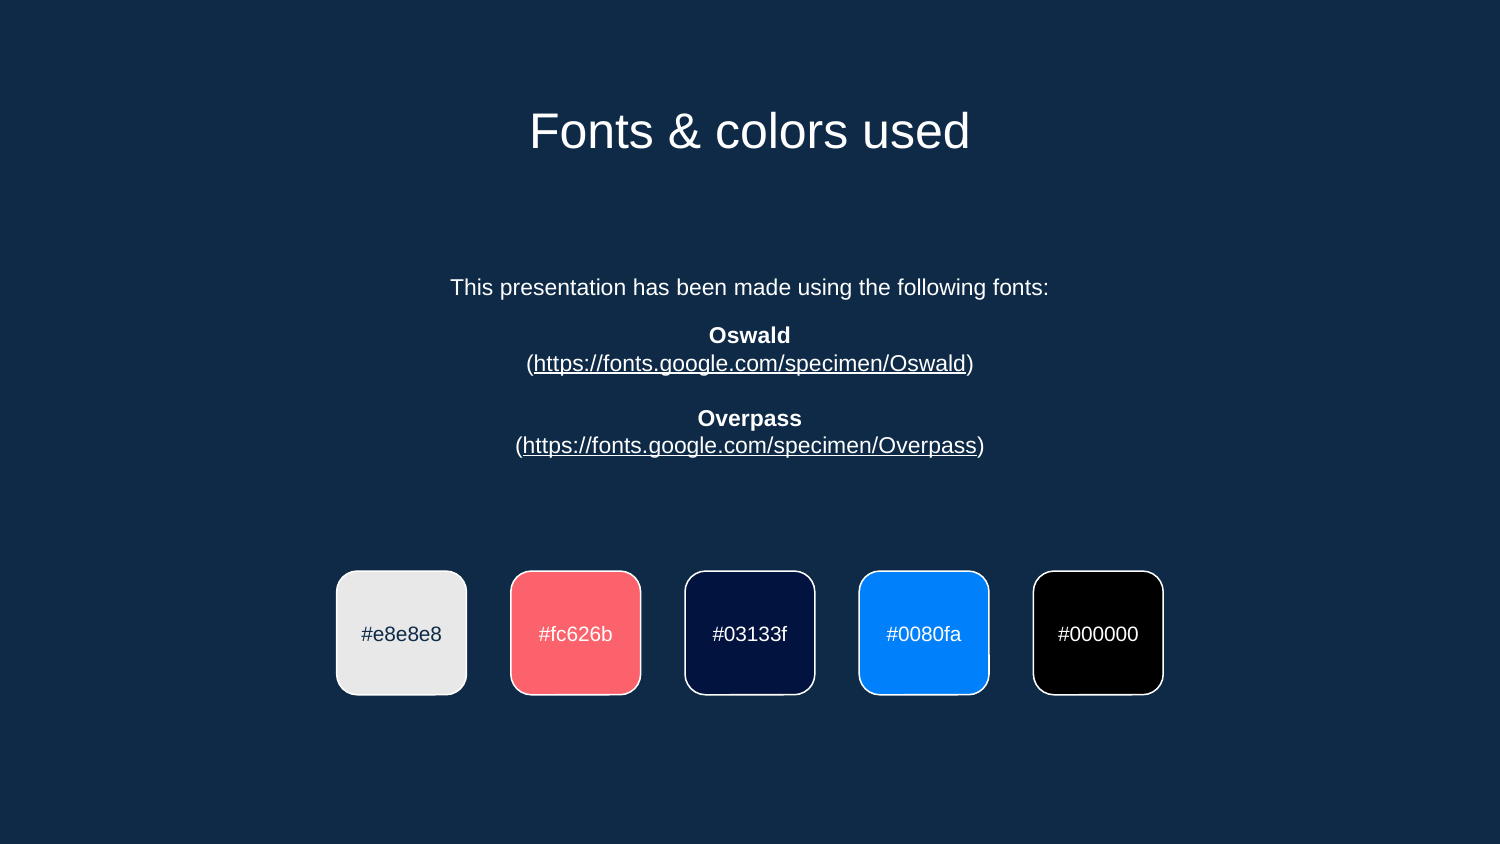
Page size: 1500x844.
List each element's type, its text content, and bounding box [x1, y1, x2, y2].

text_box [685, 571, 815, 596]
text_box #0080fa [859, 596, 989, 669]
text_box #000000 [1033, 596, 1164, 669]
text_box [685, 669, 815, 695]
text_box [1033, 669, 1164, 695]
title Fonts & colors used [117, 83, 1383, 163]
text_box [510, 669, 641, 695]
text_box This presentation has been made using the following fonts: Oswald (https://fonts.google.com/specimen/Oswald) Overpass (https://fonts.google.com/specimen/Overpass) [117, 257, 1383, 492]
text_box #e8e8e8 [336, 596, 467, 669]
text_box [336, 571, 467, 596]
text_box [1033, 571, 1164, 596]
text_box [859, 571, 989, 596]
text_box #fc626b [510, 596, 641, 669]
text_box [510, 571, 641, 596]
text_box [336, 669, 467, 695]
text_box [859, 669, 989, 695]
text_box #03133f [685, 596, 815, 669]
